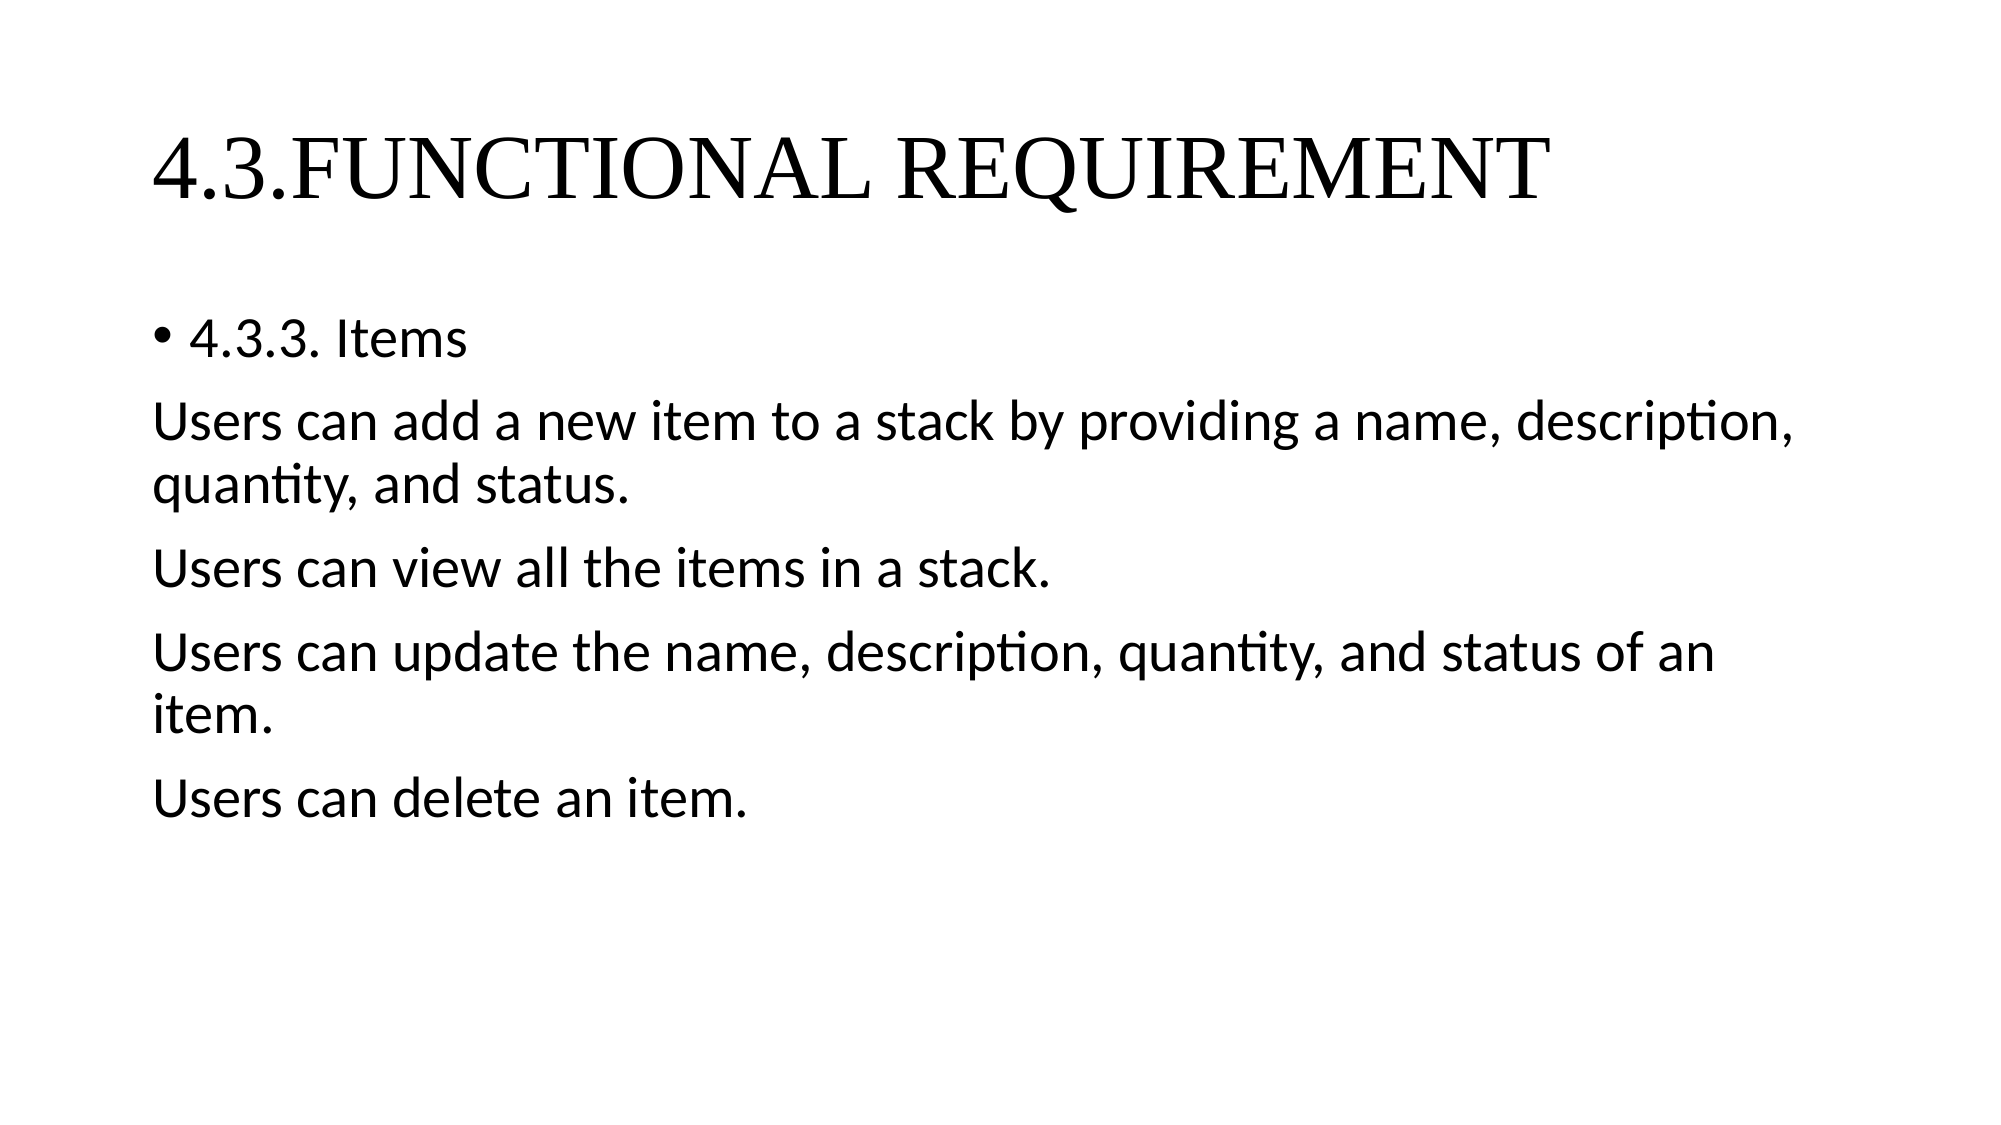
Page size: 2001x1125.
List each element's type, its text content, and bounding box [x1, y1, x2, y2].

title 4.3.FUNCTIONAL REQUIREMENT [137, 59, 1863, 278]
list 4.3.3. Items Users can add a new item to a stack by providing a name, description, quantity, and status. Users can view all the items in a stack. Users can update the name, description, quantity, and status of an item. Users can delete an item. [137, 299, 1863, 1014]
